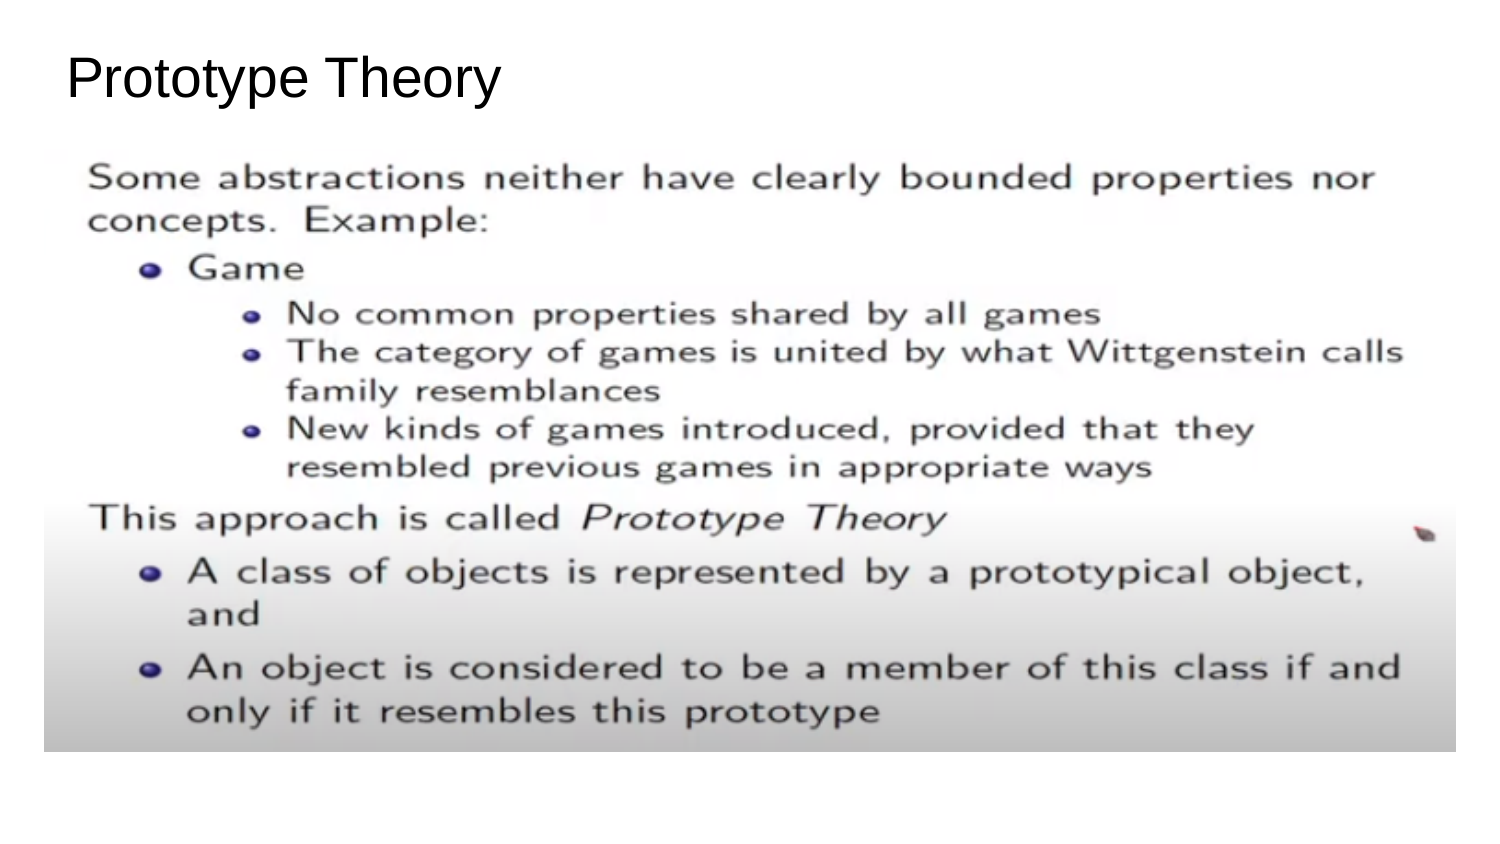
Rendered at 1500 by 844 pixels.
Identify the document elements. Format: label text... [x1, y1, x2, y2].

title Prototype Theory [51, 30, 1449, 125]
picture [43, 149, 1457, 752]
